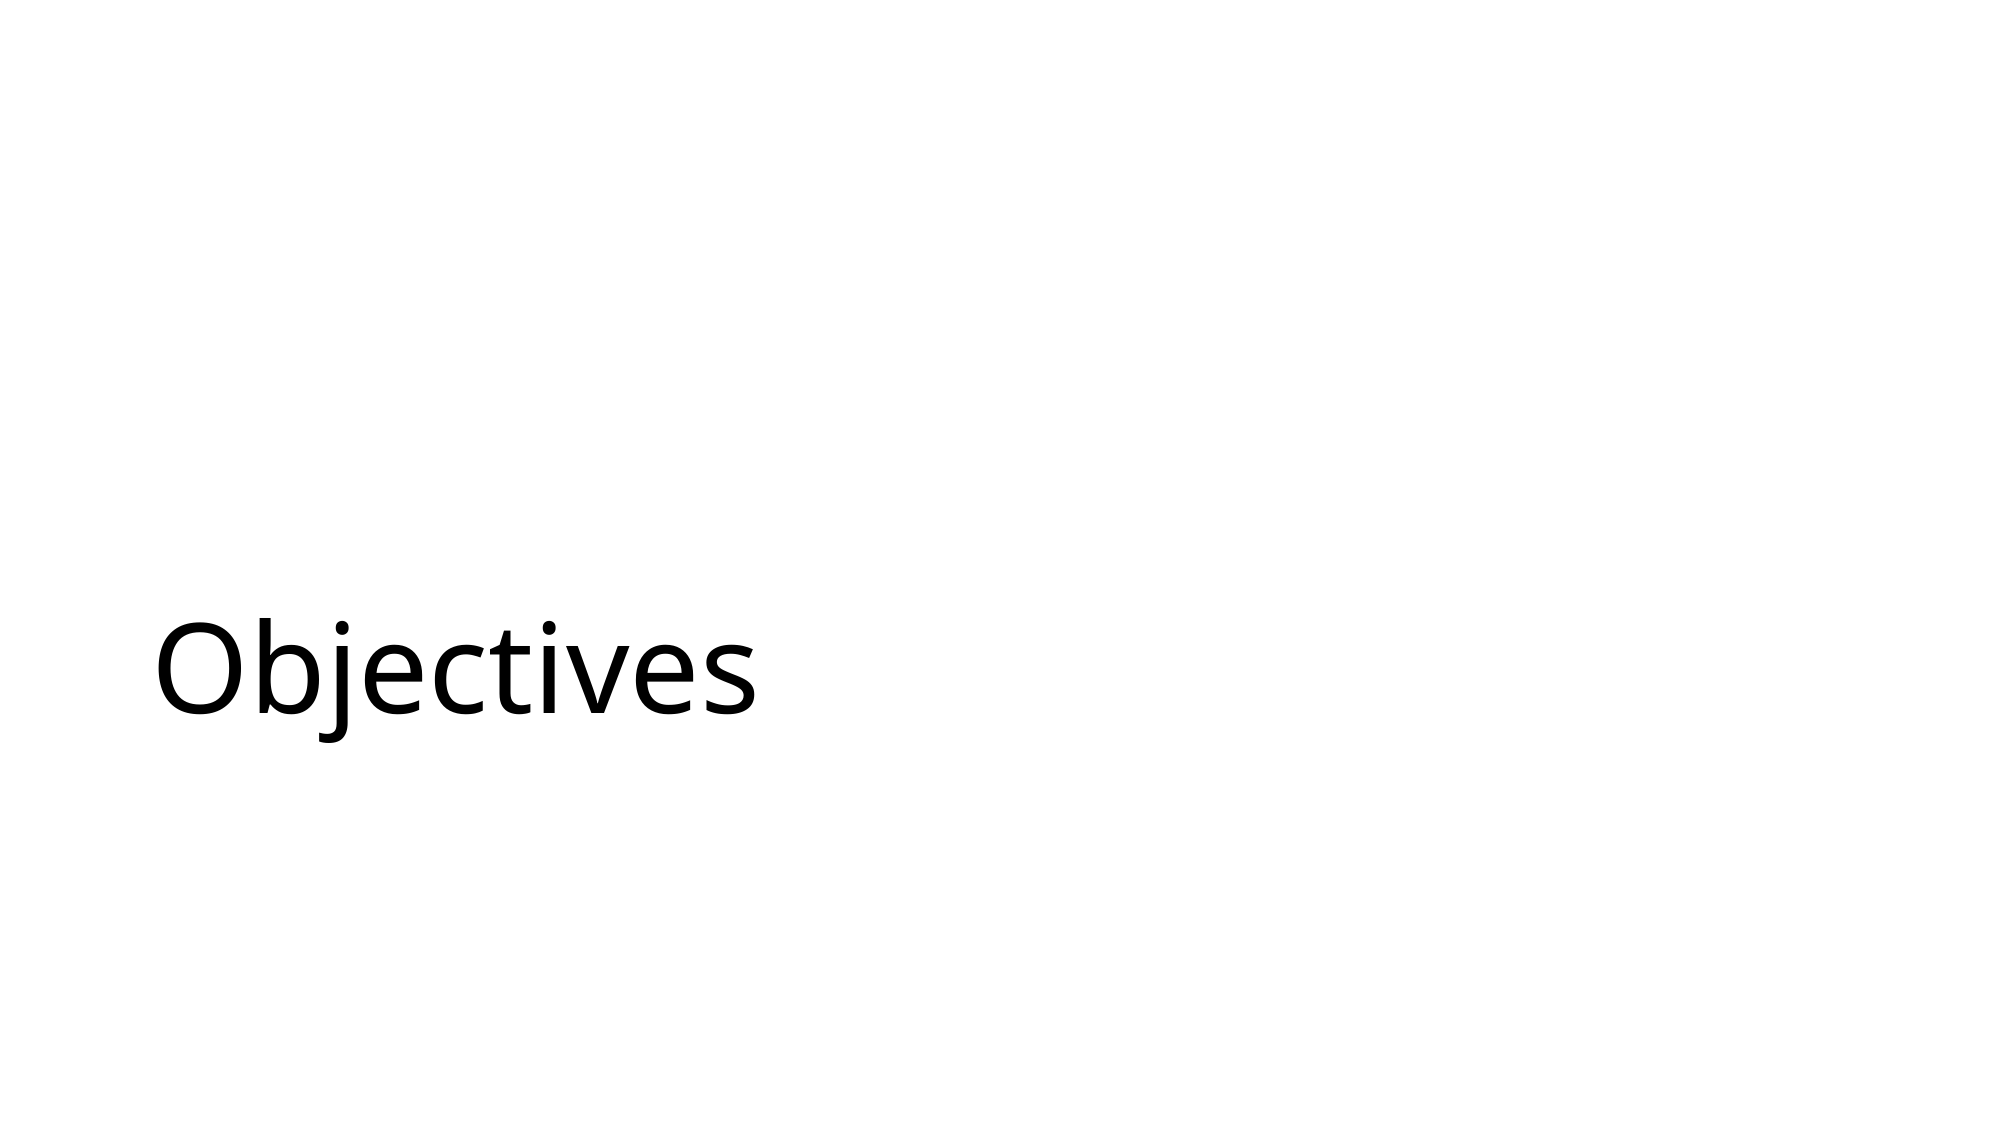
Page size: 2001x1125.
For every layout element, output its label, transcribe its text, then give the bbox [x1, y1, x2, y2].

title Objectives [136, 280, 1862, 749]
